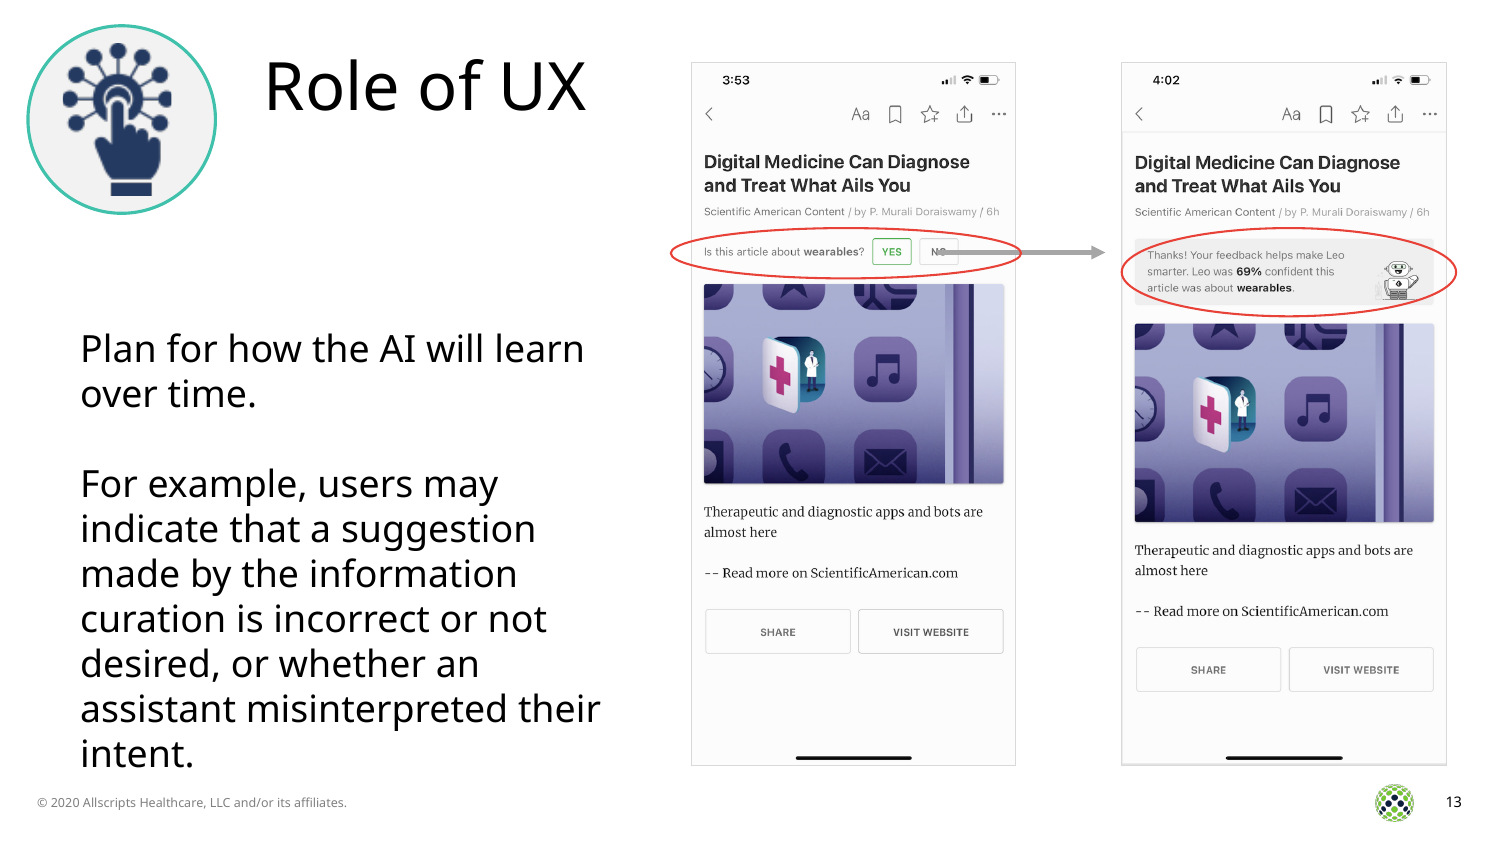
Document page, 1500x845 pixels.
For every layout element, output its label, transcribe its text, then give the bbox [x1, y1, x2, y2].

title Role of UX [248, 44, 1471, 120]
text_box [26, 45, 62, 194]
text_box [1447, 256, 1458, 288]
picture [62, 43, 172, 196]
picture [1375, 784, 1414, 822]
text_box [65, 24, 217, 215]
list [691, 62, 1017, 766]
text_box [1017, 253, 1023, 260]
text_box Plan for how the AI will learn over time. For example, users may indicate that a suggestion made by the information curation is incorrect or not desired, or whether an assistant misinterpreted their intent. [65, 272, 647, 782]
picture [1121, 62, 1447, 766]
text_box [669, 240, 691, 267]
